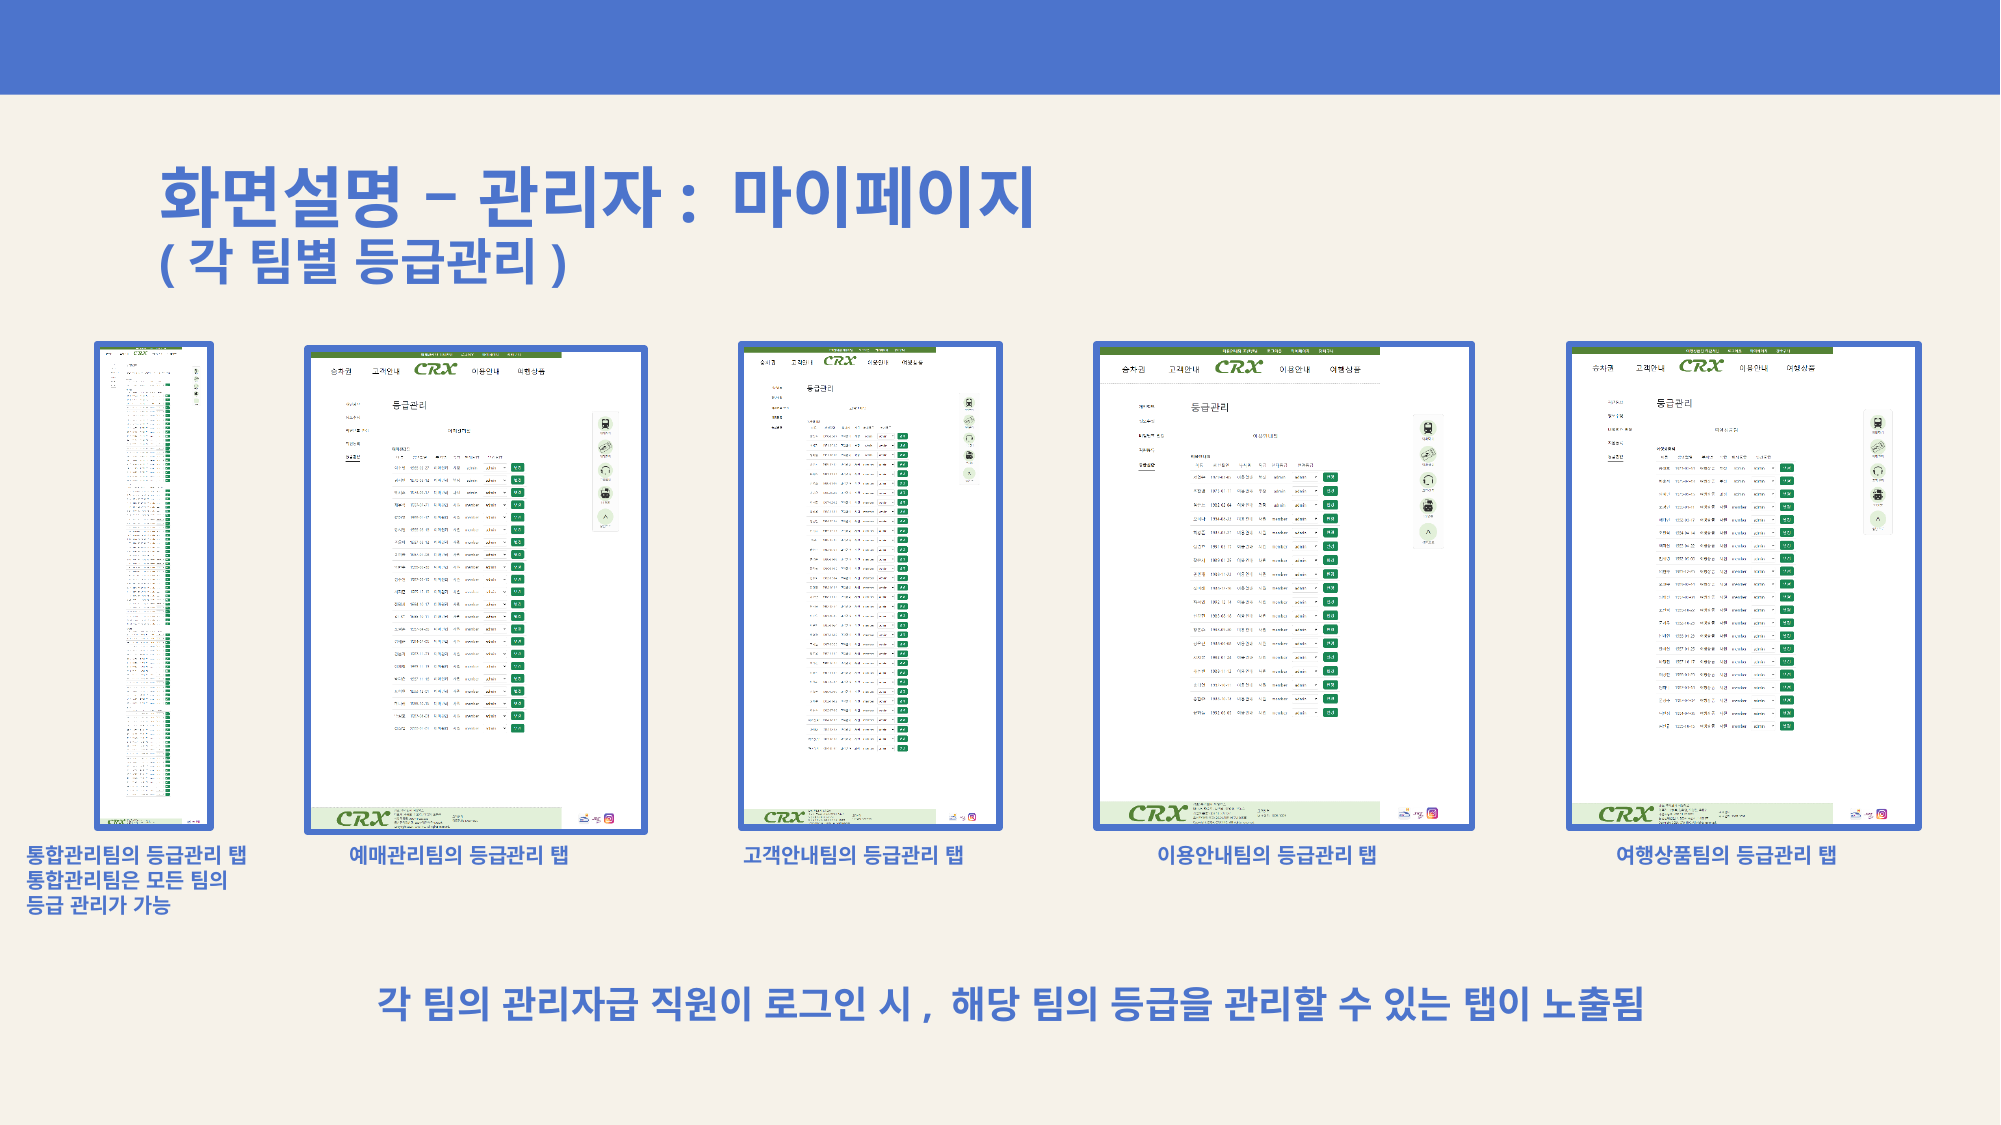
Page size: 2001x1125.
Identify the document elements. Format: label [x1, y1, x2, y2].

picture [1571, 347, 1916, 825]
text_box [0, 0, 2000, 95]
text_box [728, 835, 1012, 875]
picture [1099, 347, 1469, 825]
text_box [1602, 835, 1885, 875]
text_box [144, 108, 1830, 348]
picture [744, 347, 997, 825]
text_box [334, 835, 618, 875]
text_box [289, 973, 1735, 1034]
text_box [1142, 835, 1426, 875]
text_box [12, 835, 295, 925]
picture [99, 347, 208, 825]
picture [310, 351, 642, 829]
